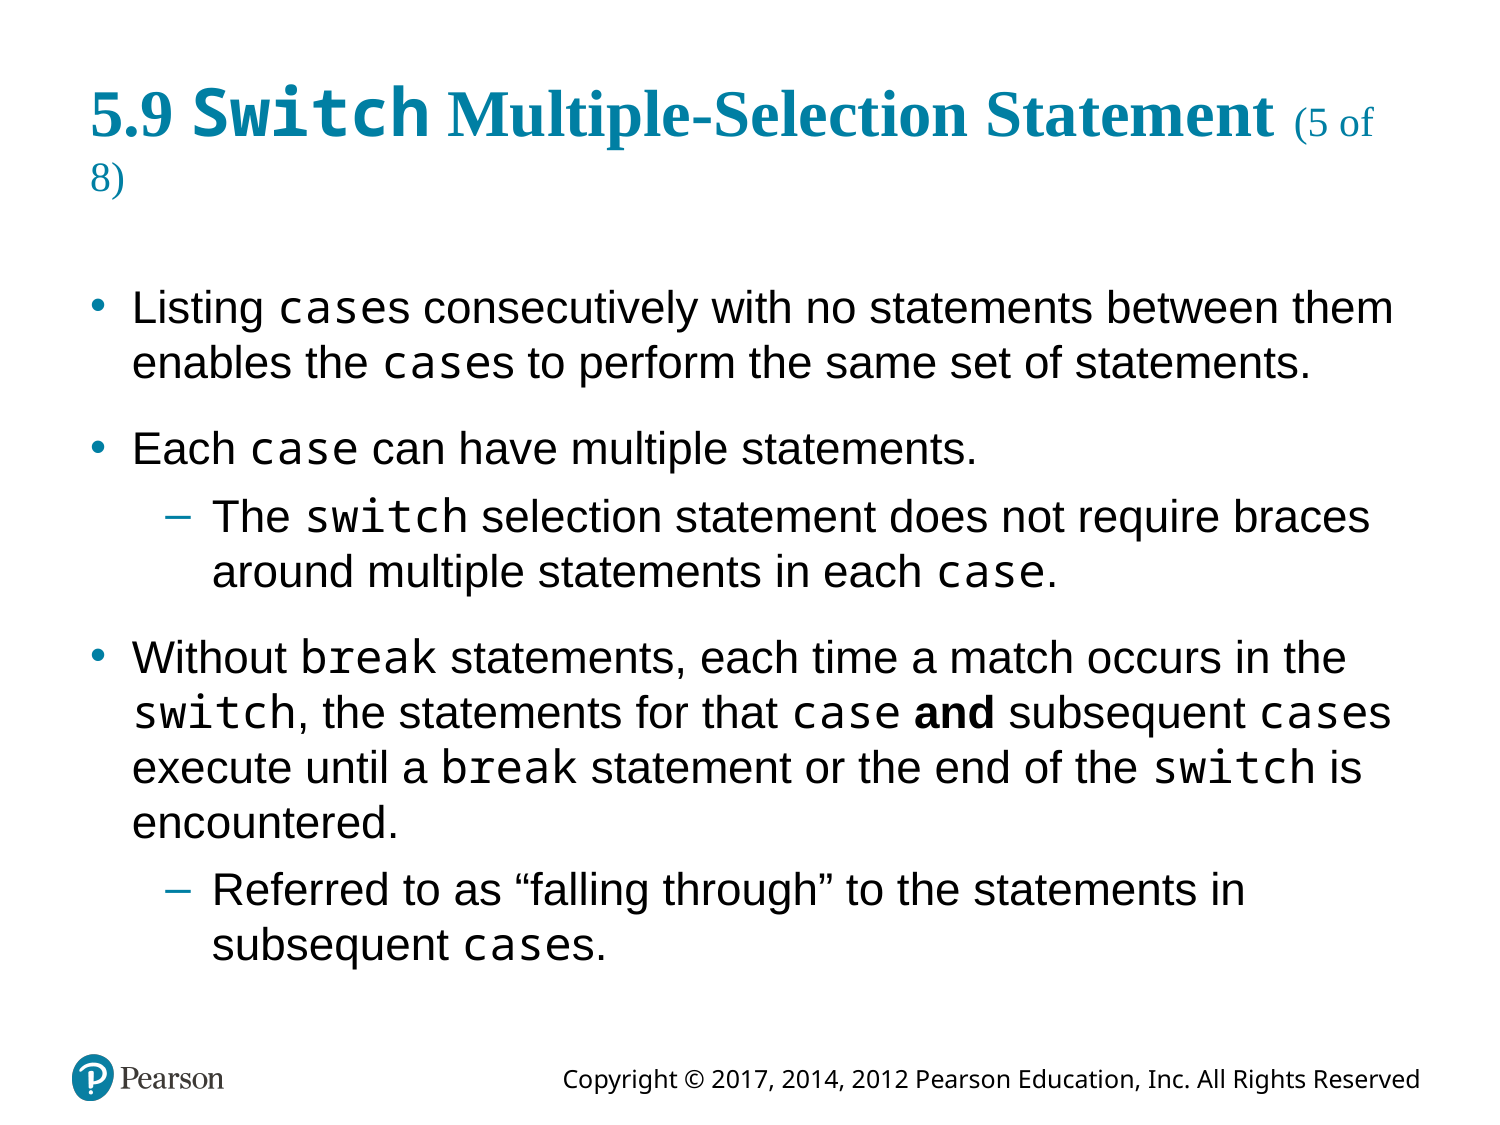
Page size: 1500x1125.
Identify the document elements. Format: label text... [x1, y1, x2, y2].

picture [72, 1054, 88, 1070]
picture [80, 1063, 106, 1088]
picture [72, 1087, 83, 1101]
list Listing cases consecutively with no statements between them enables the cases to perform the same set of statements. Each case can have multiple statements. The switch selection statement does not require braces around multiple statements in each case. Without break statements, each time a match occurs in the switch, the statements for that case and subsequent cases execute until a break statement or the end of the switch is encountered. Referred to as “falling through” to the statements in subsequent cases. [75, 262, 1425, 1005]
picture [98, 1054, 224, 1101]
title 5.9 Switch Multiple-Selection Statement (5 of 8) [75, 35, 1425, 216]
